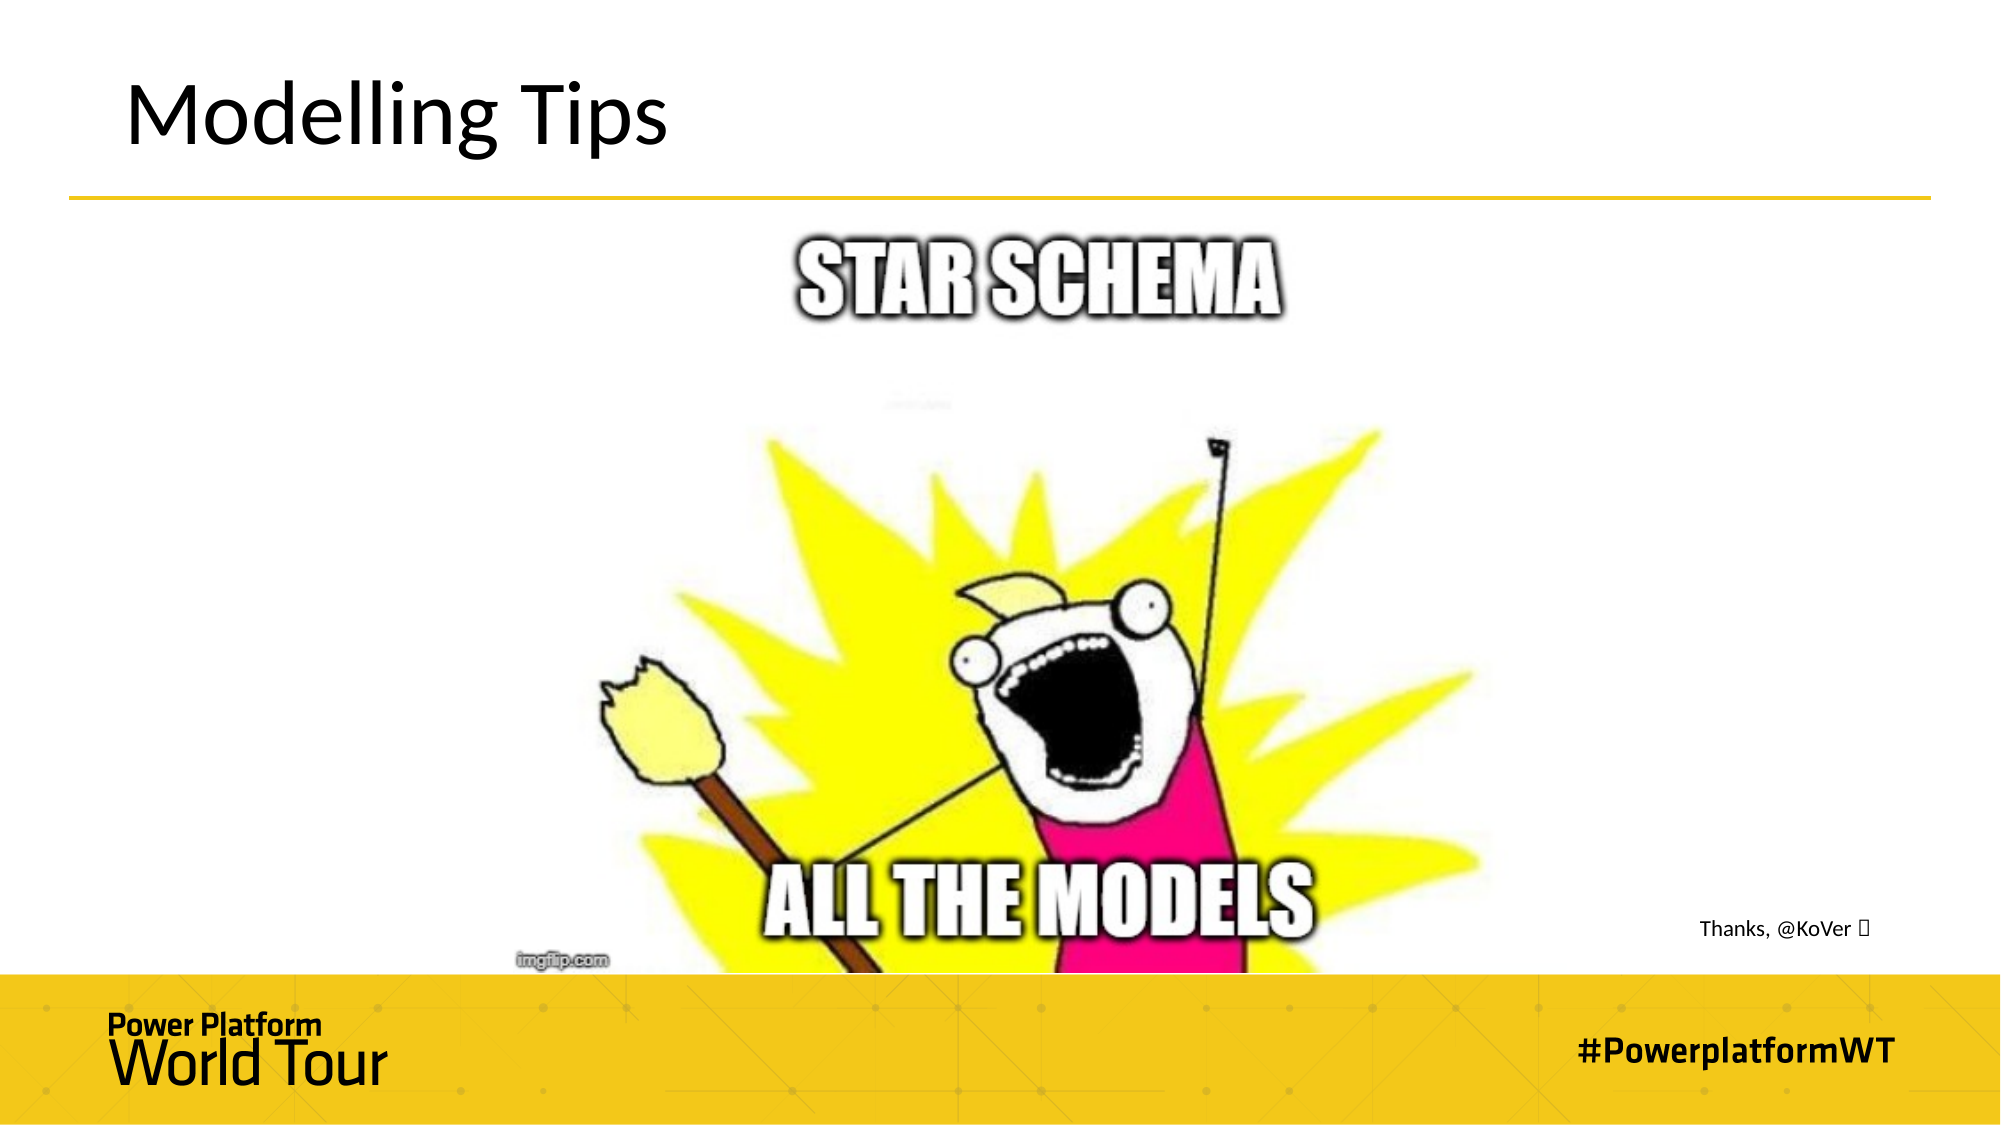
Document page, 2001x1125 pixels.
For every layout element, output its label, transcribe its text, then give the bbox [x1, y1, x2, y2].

title Modelling Tips [109, 32, 1893, 199]
picture [0, 0, 2001, 1125]
text_box Thanks, @KoVer  [1684, 906, 1886, 949]
